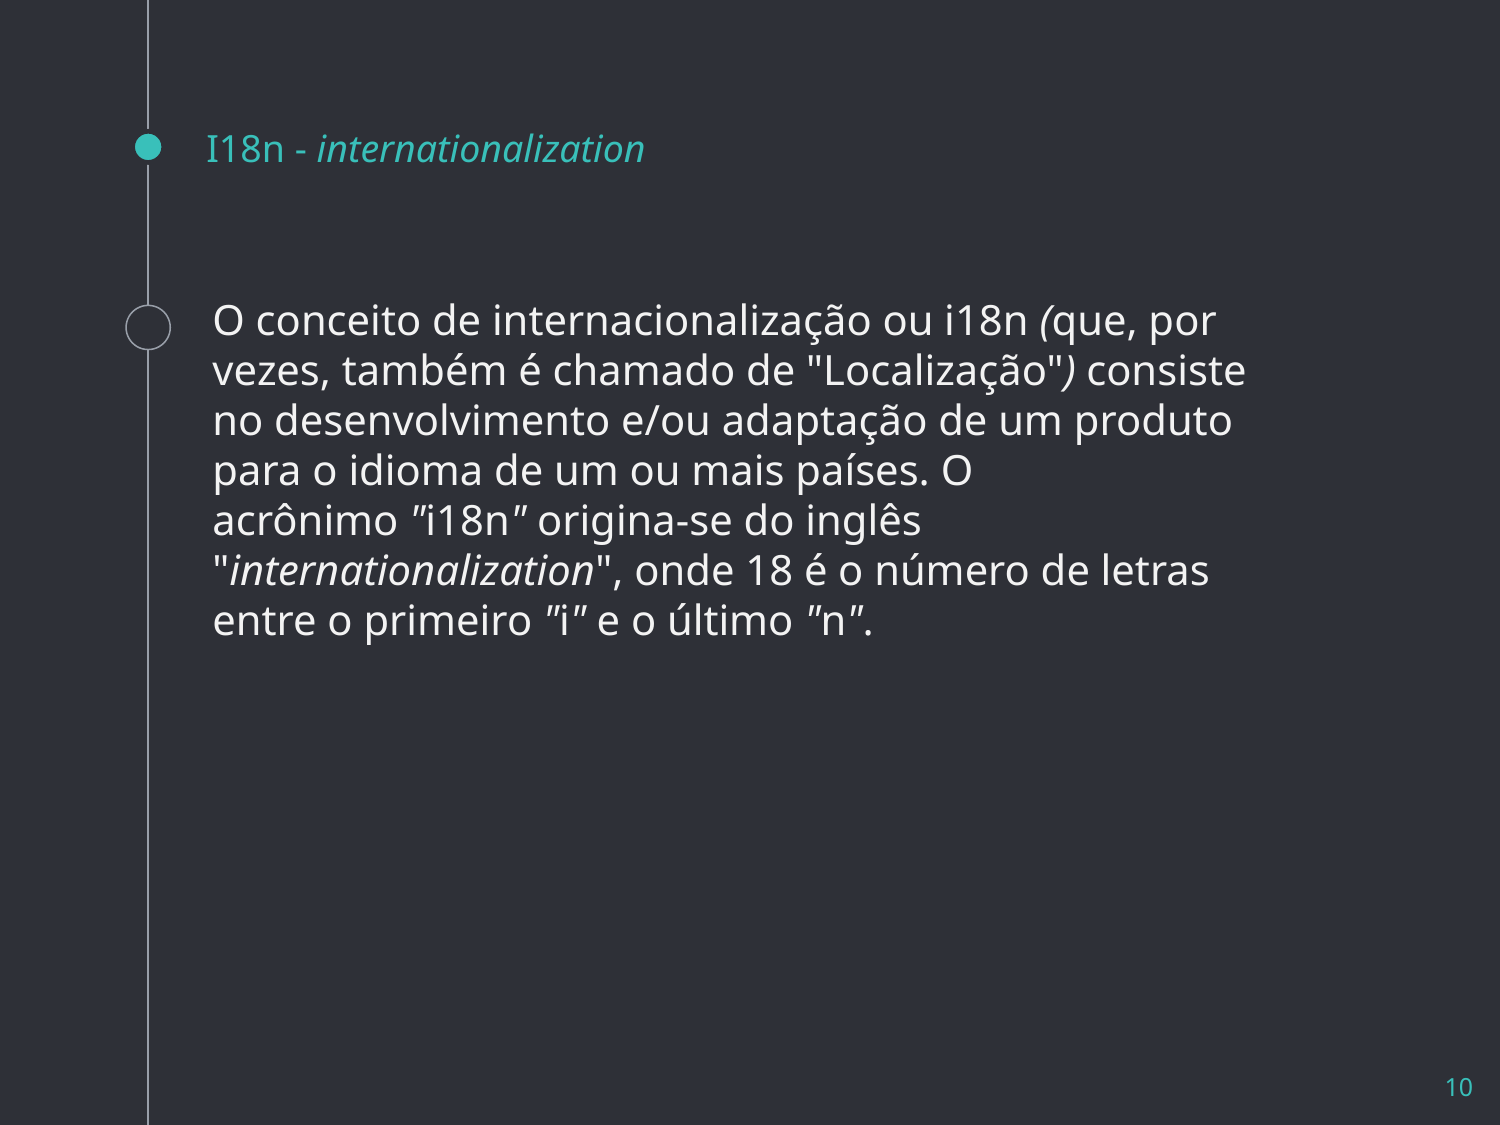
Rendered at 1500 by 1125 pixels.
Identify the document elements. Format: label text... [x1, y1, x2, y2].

title I18n - internationalization [191, 109, 1317, 185]
list O conceito de internacionalização ou i18n (que, por vezes, também é chamado de "Localização") consiste no desenvolvimento e/ou adaptação de um produto para o idioma de um ou mais países. O acrônimo "i18n" origina-se do inglês "internationalization", onde 18 é o número de letras entre o primeiro "i" e o último "n". [191, 216, 1317, 1032]
slide_number 10 [1398, 1056, 1489, 1125]
